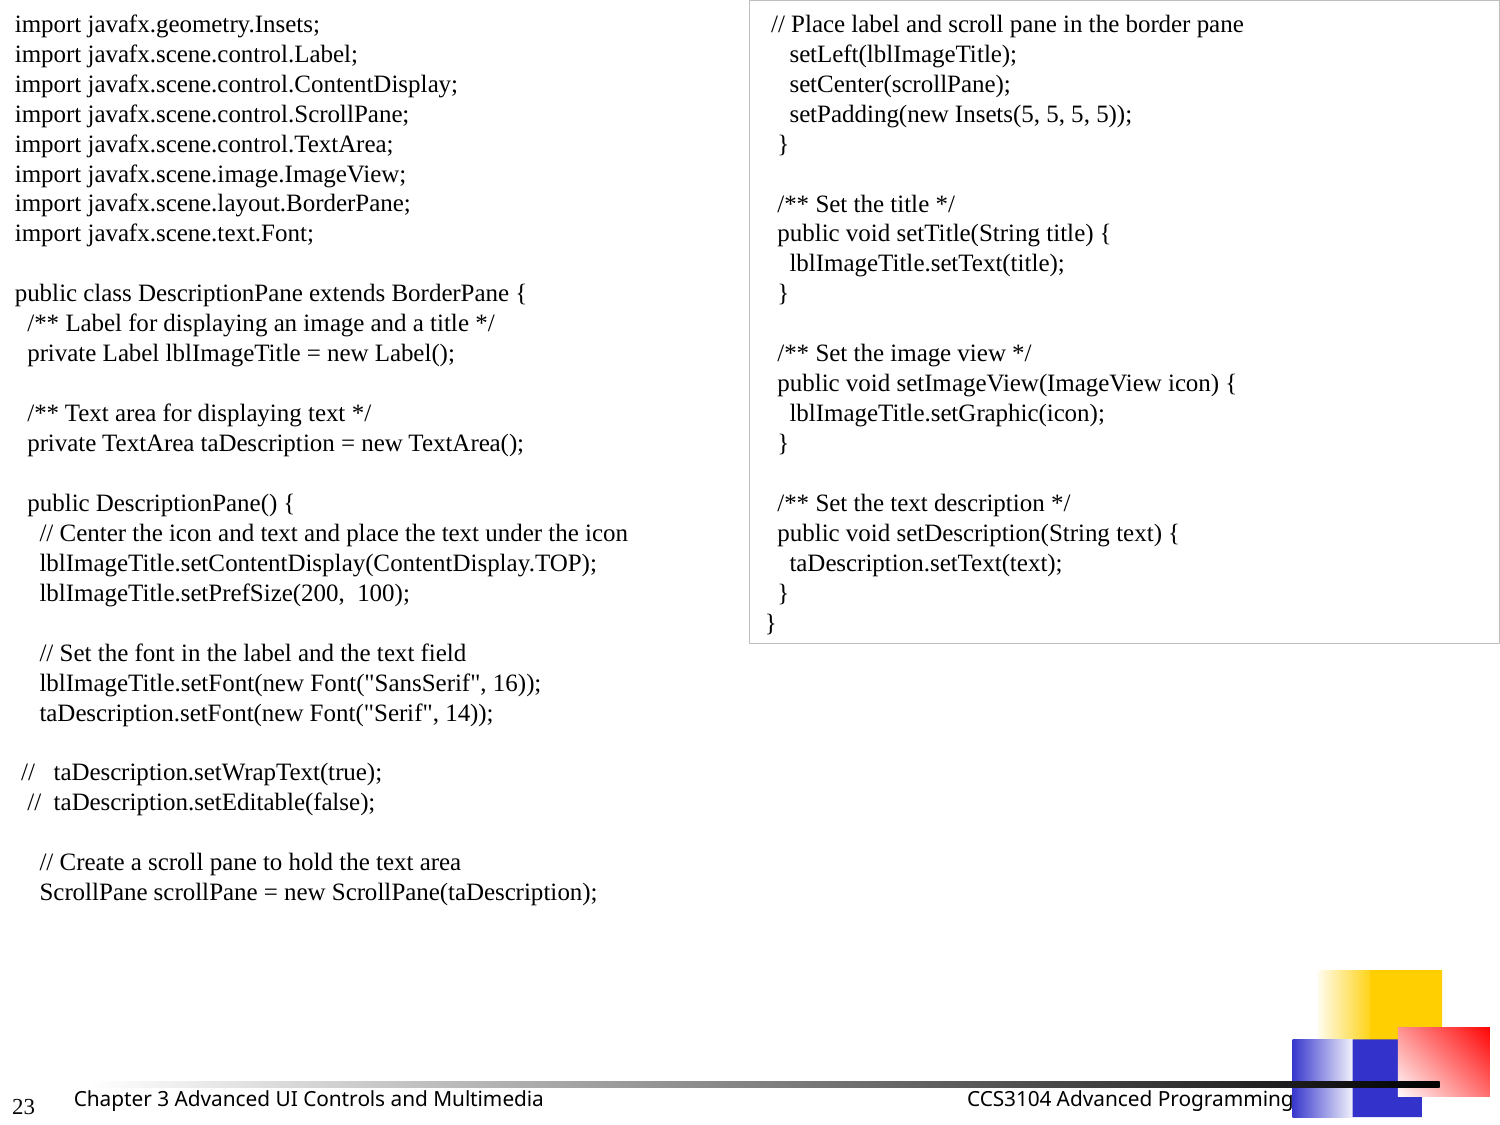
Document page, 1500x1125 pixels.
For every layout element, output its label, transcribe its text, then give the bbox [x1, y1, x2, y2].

text_box // Place label and scroll pane in the border pane setLeft(lblImageTitle); setCenter(scrollPane); setPadding(new Insets(5, 5, 5, 5)); } /** Set the title */ public void setTitle(String title) { lblImageTitle.setText(title); } /** Set the image view */ public void setImageView(ImageView icon) { lblImageTitle.setGraphic(icon); } /** Set the text description */ public void setDescription(String text) { taDescription.setText(text); } } [749, 0, 1500, 644]
text_box import javafx.geometry.Insets; import javafx.scene.control.Label; import javafx.scene.control.ContentDisplay; import javafx.scene.control.ScrollPane; import javafx.scene.control.TextArea; import javafx.scene.image.ImageView; import javafx.scene.layout.BorderPane; import javafx.scene.text.Font; public class DescriptionPane extends BorderPane { /** Label for displaying an image and a title */ private Label lblImageTitle = new Label(); /** Text area for displaying text */ private TextArea taDescription = new TextArea(); public DescriptionPane() { // Center the icon and text and place the text under the icon lblImageTitle.setContentDisplay(ContentDisplay.TOP); lblImageTitle.setPrefSize(200, 100); // Set the font in the label and the text field lblImageTitle.setFont(new Font("SansSerif", 16)); taDescription.setFont(new Font("Serif", 14)); // taDescription.setWrapText(true); // taDescription.setEditable(false); // Create a scroll pane to hold the text area ScrollPane scrollPane = new ScrollPane(taDescription); [0, 0, 750, 973]
